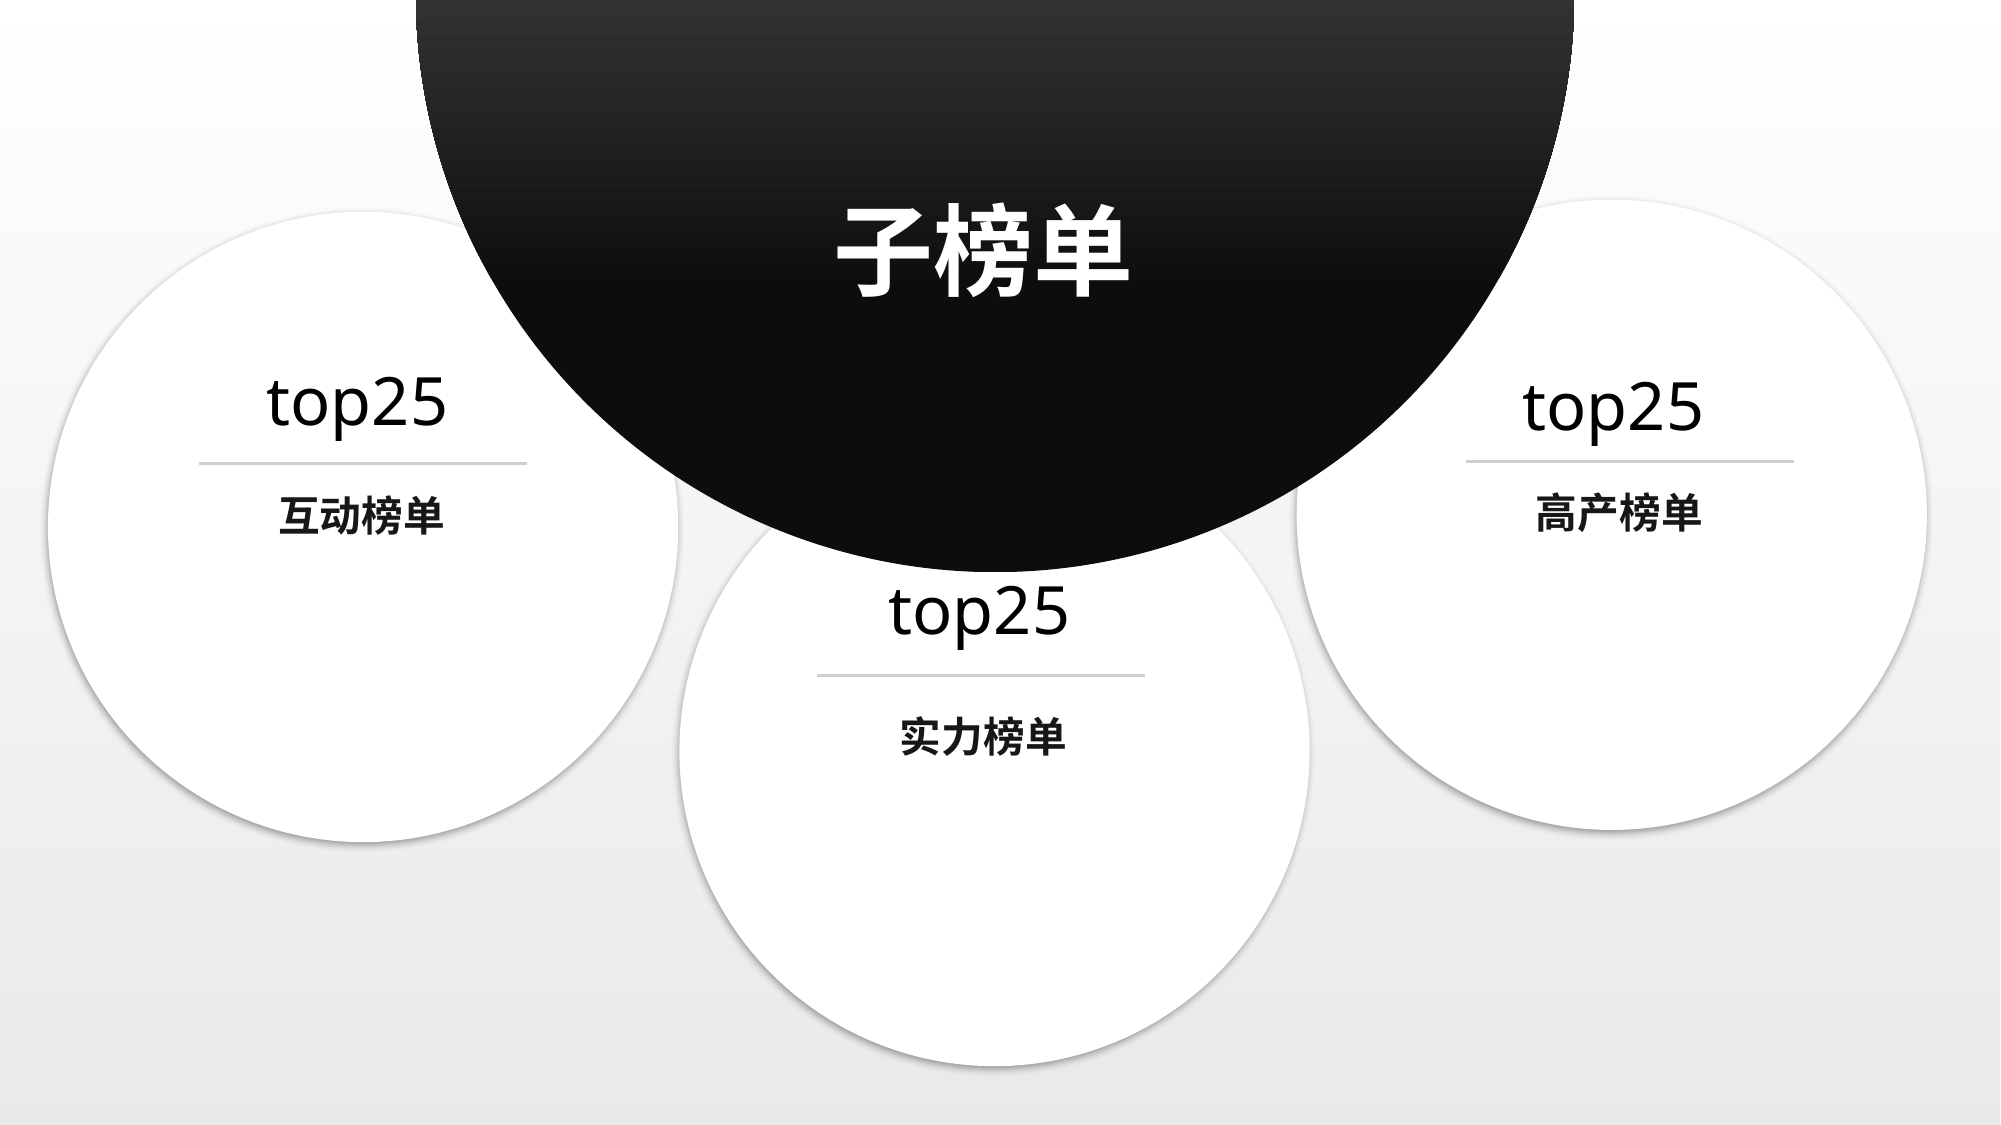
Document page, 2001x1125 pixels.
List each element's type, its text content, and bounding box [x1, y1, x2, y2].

text_box [414, 0, 1576, 435]
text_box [679, 435, 1310, 1067]
text_box 子榜单 [818, 181, 1149, 317]
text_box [1296, 199, 1927, 830]
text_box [47, 211, 679, 843]
